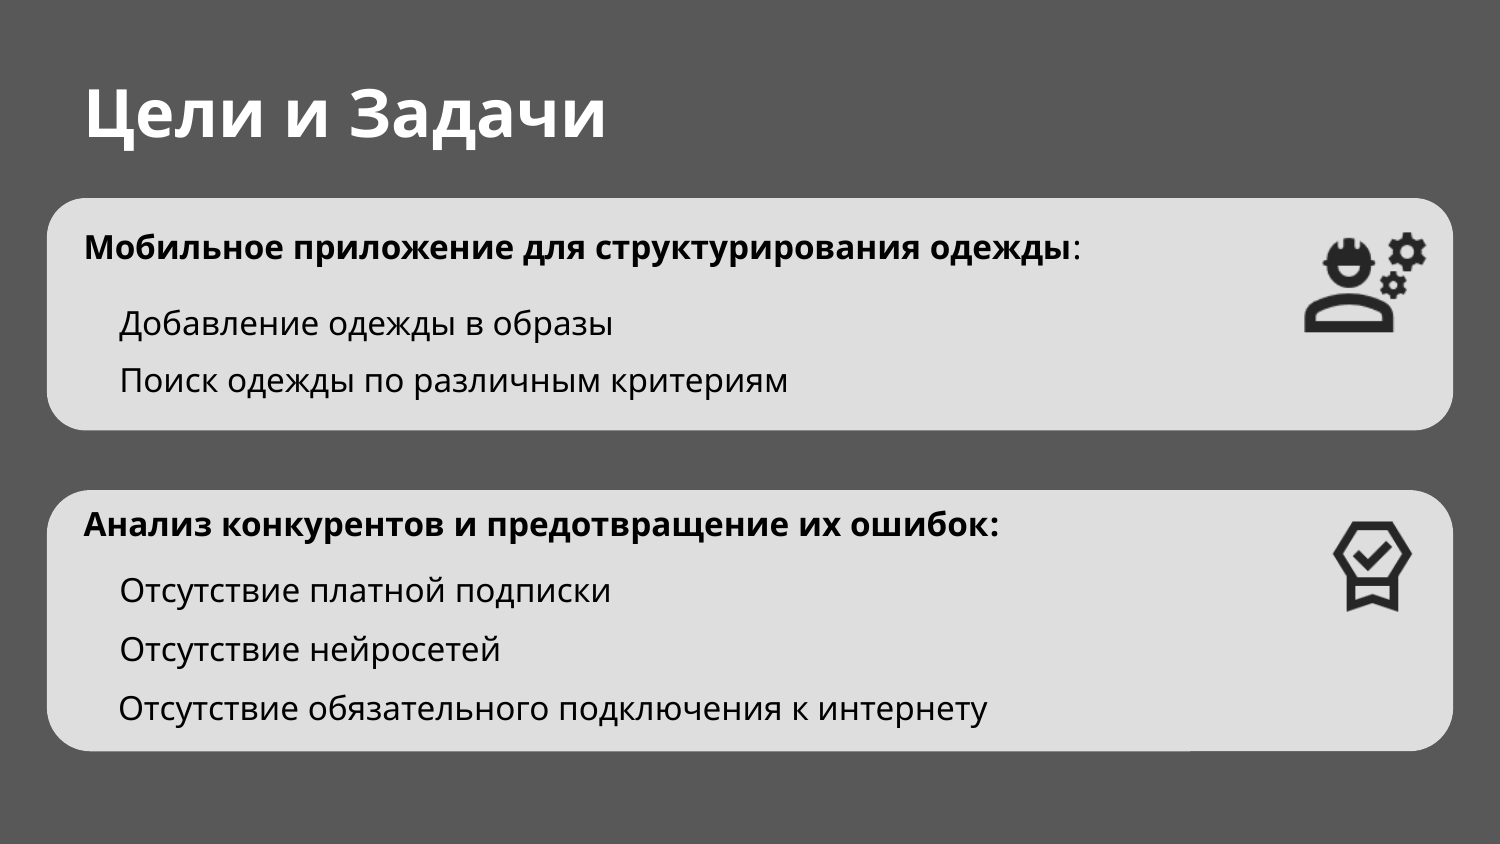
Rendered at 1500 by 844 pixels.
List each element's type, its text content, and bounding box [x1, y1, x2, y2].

text_box Цели и Задачи [68, 63, 1077, 159]
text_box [46, 197, 1454, 431]
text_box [46, 489, 1454, 752]
